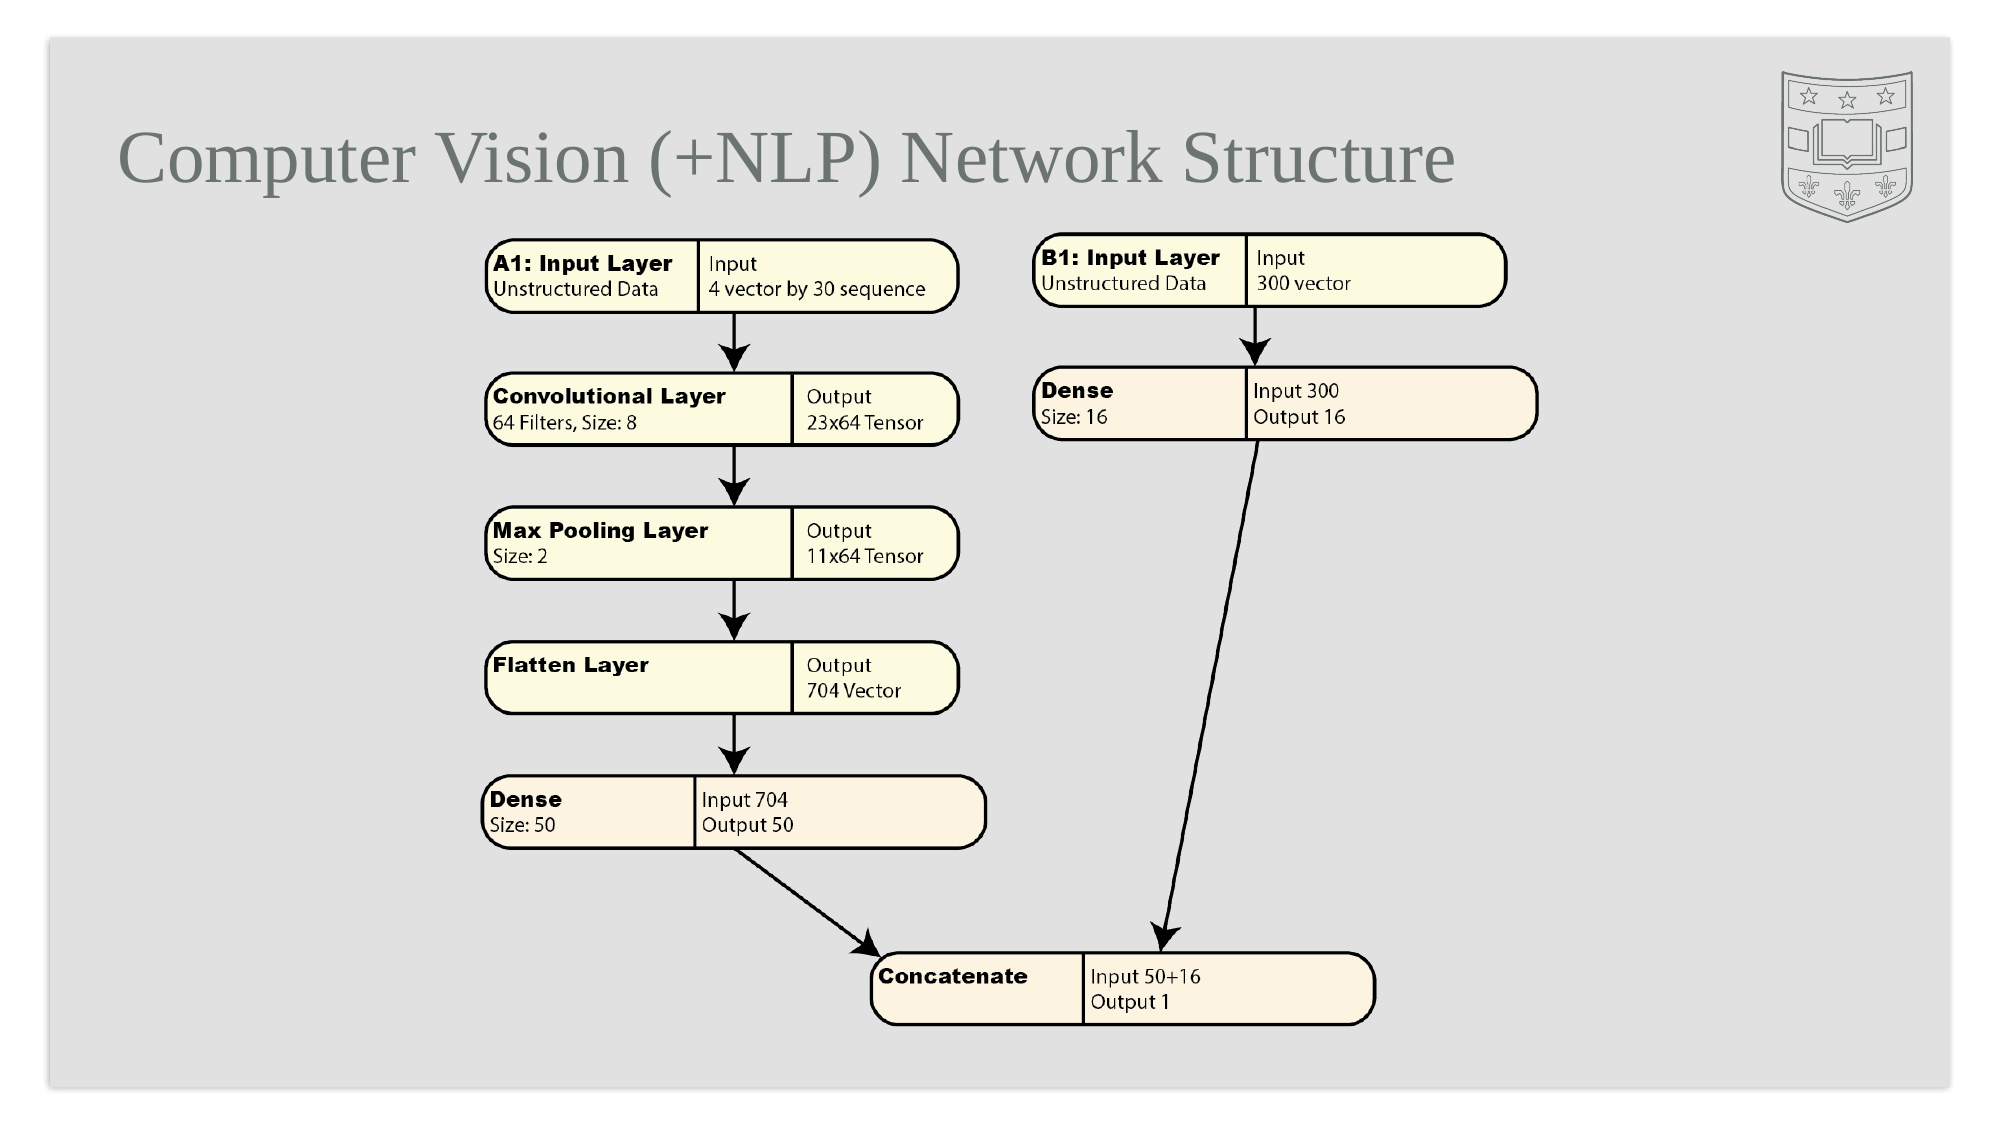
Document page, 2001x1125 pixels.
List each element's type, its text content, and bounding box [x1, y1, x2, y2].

picture [480, 232, 1540, 1027]
picture [1781, 71, 1913, 223]
title Computer Vision (+NLP) Network Structure [102, 71, 1686, 233]
